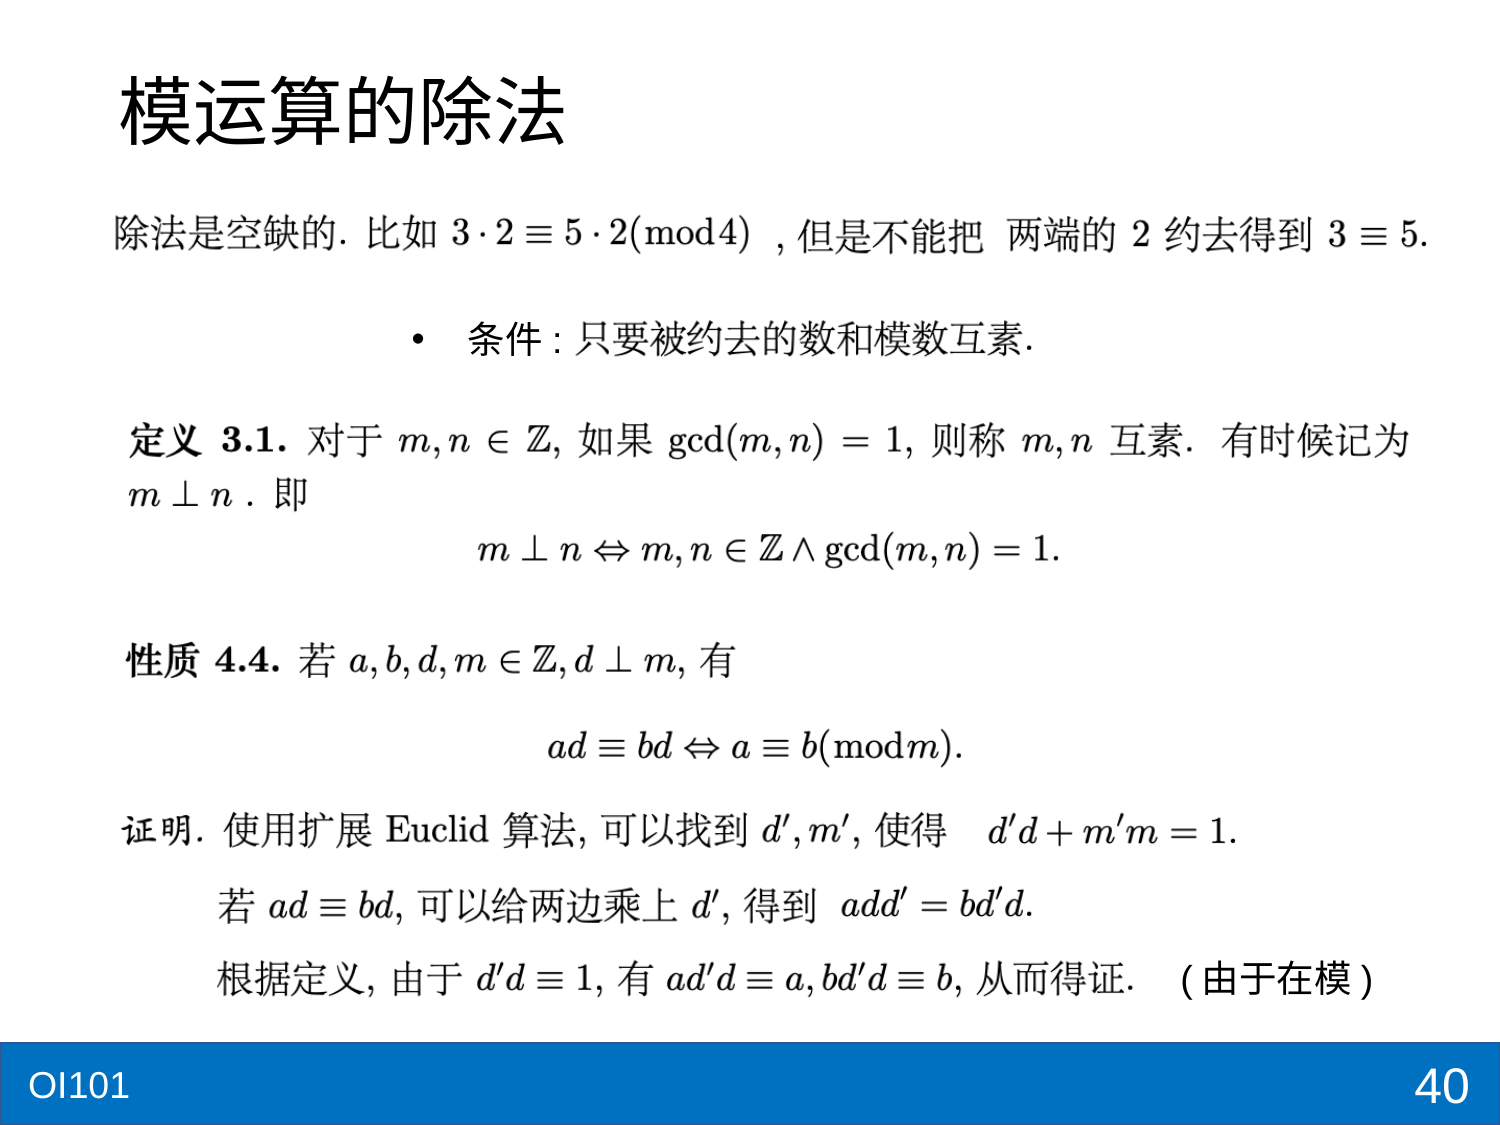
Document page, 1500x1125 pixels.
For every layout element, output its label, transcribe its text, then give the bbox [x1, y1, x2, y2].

picture [106, 793, 1257, 941]
picture [106, 620, 750, 699]
picture [102, 396, 1449, 595]
picture [211, 947, 1148, 1015]
picture [103, 205, 754, 258]
picture [520, 700, 986, 782]
slide_number 40 [1147, 1054, 1485, 1114]
picture [775, 209, 1449, 266]
title 模运算的除法 [103, 59, 1397, 171]
text_box 条件: [396, 308, 578, 369]
picture [573, 309, 1050, 370]
